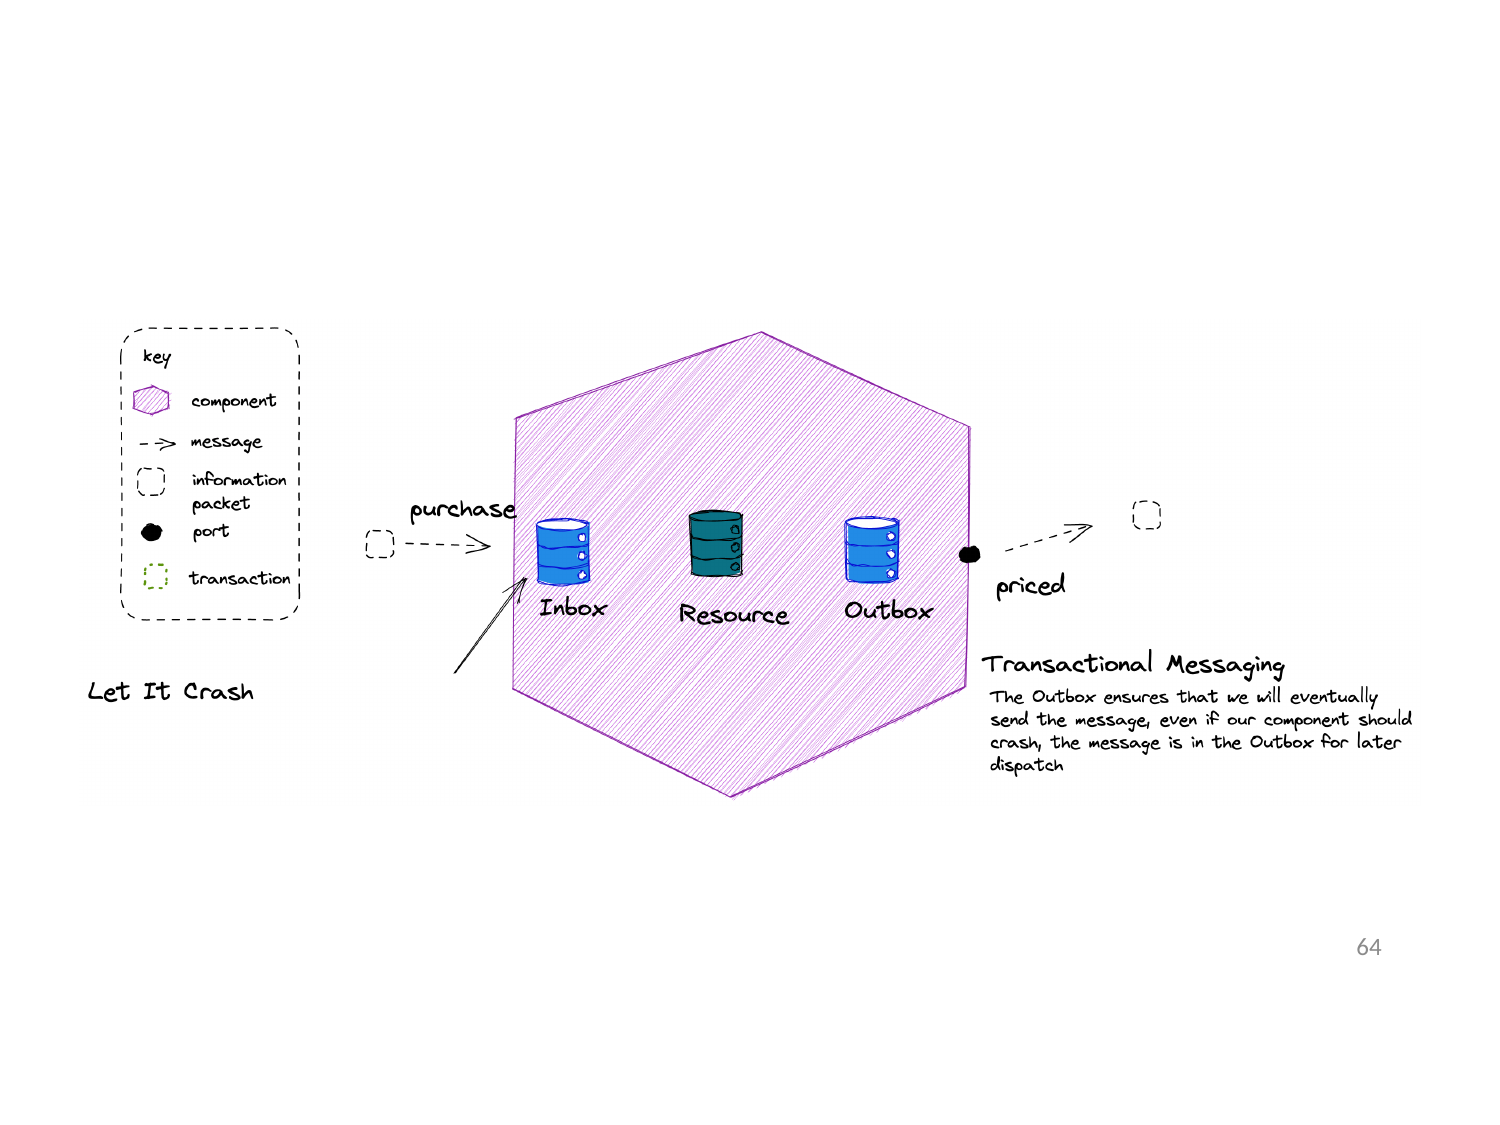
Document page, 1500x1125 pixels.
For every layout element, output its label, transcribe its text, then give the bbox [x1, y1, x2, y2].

slide_number 64 [1059, 922, 1397, 968]
picture [78, 318, 1422, 806]
